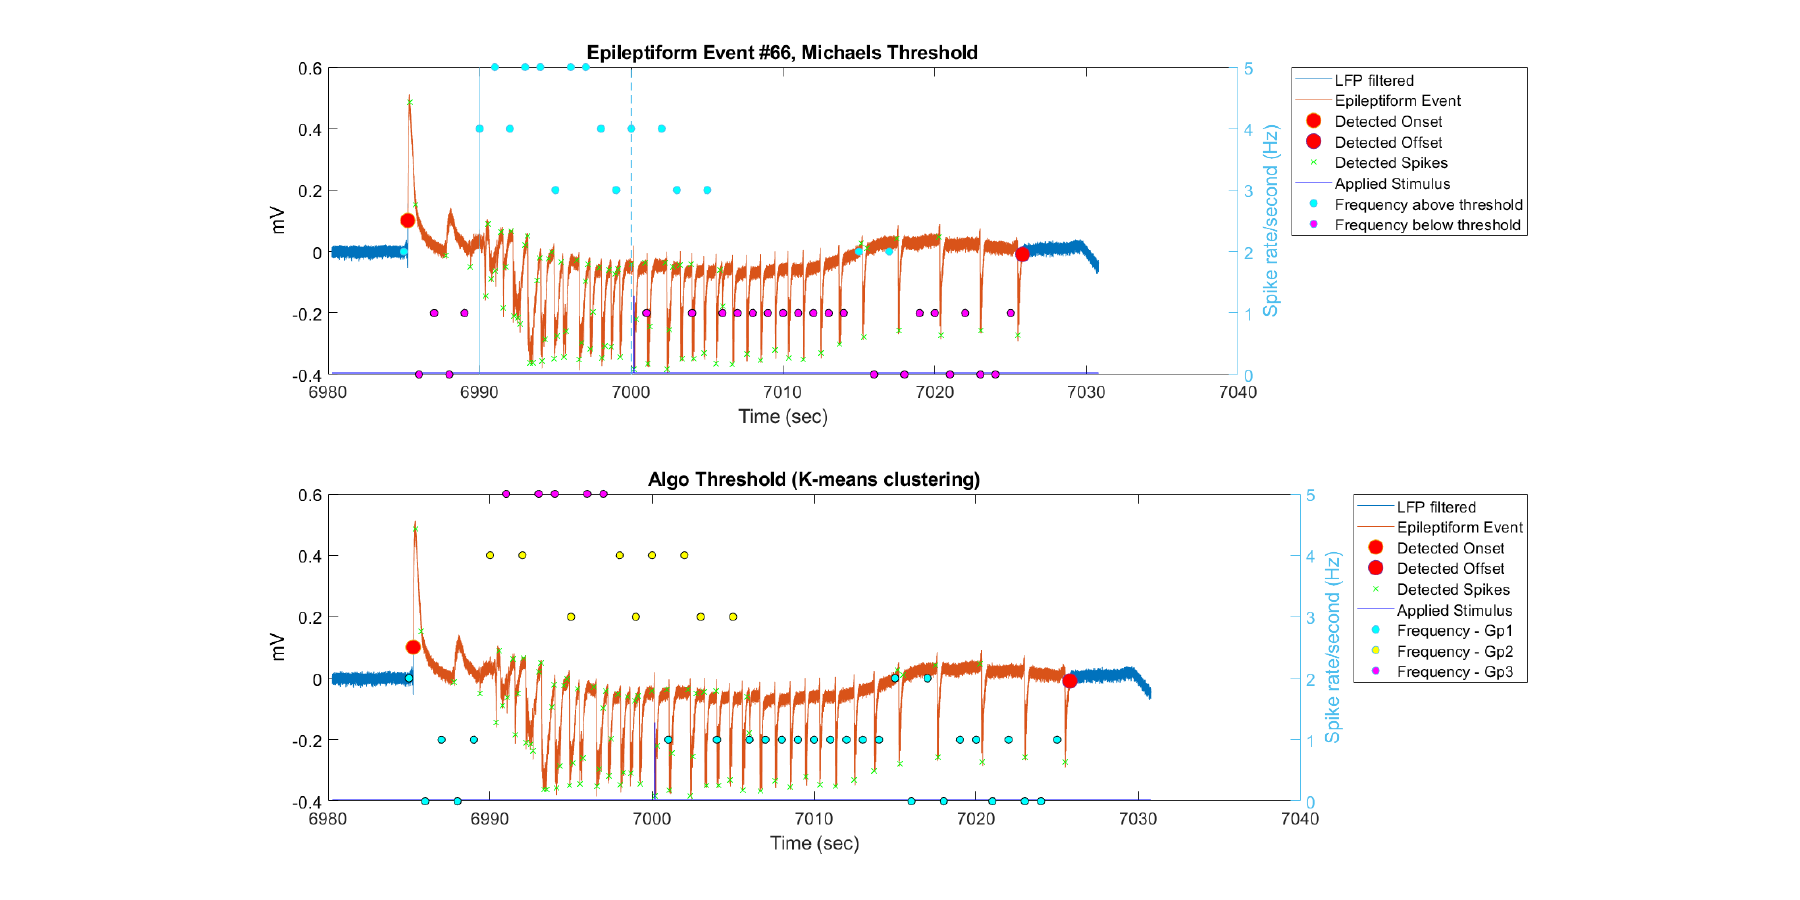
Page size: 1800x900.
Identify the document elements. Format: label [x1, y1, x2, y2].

picture [126, 0, 1674, 900]
